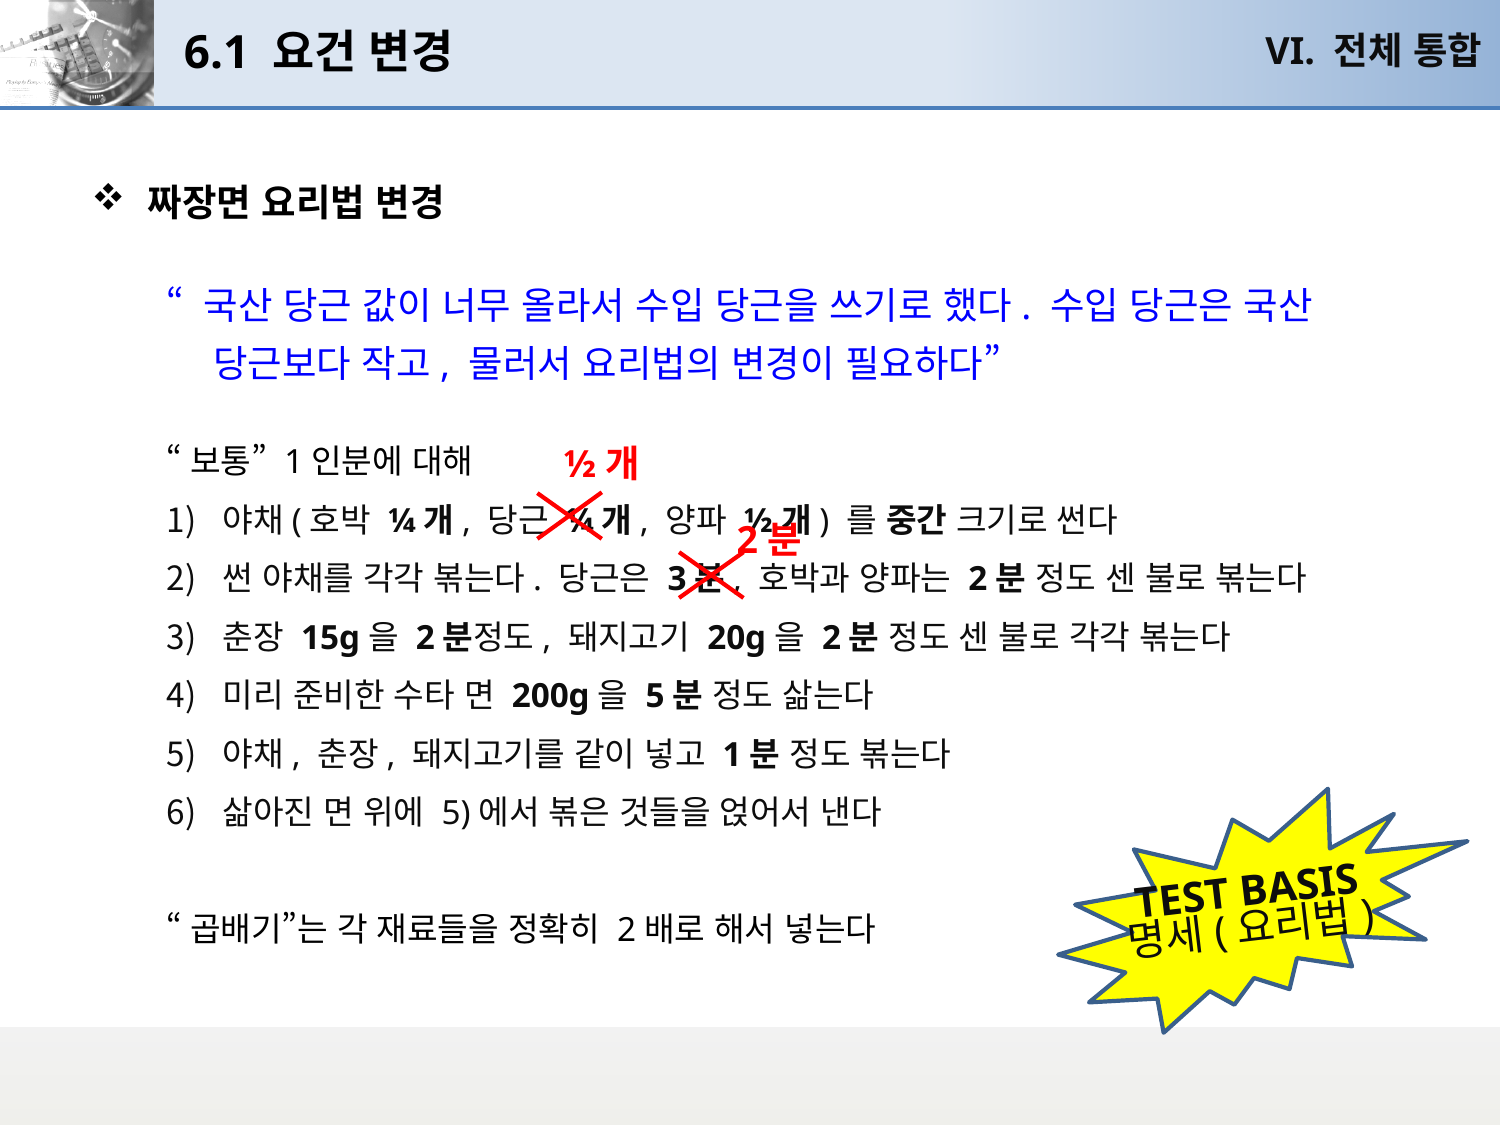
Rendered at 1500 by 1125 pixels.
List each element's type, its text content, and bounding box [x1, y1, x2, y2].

text_box 2분 [721, 508, 817, 569]
title 6.1 요건 변경 [169, 7, 1056, 94]
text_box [678, 551, 744, 599]
list 짜장면 요리법 변경 “ 국산 당근 값이 너무 올라서 수입 당근을 쓰기로 했다. 수입 당근은 국산 당근보다 작고, 물러서 요리법의 변경이 필요하다” “보통” 1인분에 대해 야채(호박 ¼개, 당근 ¼개, 양파 ½개) 를 중간 크기로 썬다 썬 야채를 각각 볶는다. 당근은 3분, 호박과 양파는 2분 정도 센 불로 볶는다 춘장 15g을 2분정도, 돼지고기 20g을 2분 정도 센 불로 각각 볶는다 미리 준비한 수타 면 200g을 5분 정도 삶는다 야채, 춘장, 돼지고기를 같이 넣고 1분 정도 볶는다 삶아진 면 위에 5)에서 볶은 것들을 얹어서 낸다 “곱배기”는 각 재료들을 정확히 2배로 해서 넣는다 [76, 149, 1459, 1071]
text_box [537, 492, 603, 540]
text_box ½개 [548, 432, 655, 493]
picture [0, 0, 154, 106]
text_box VI. 전체 통합 [1021, 19, 1483, 78]
text_box TEST BASIS 명세(요리법) [1056, 786, 1470, 1035]
